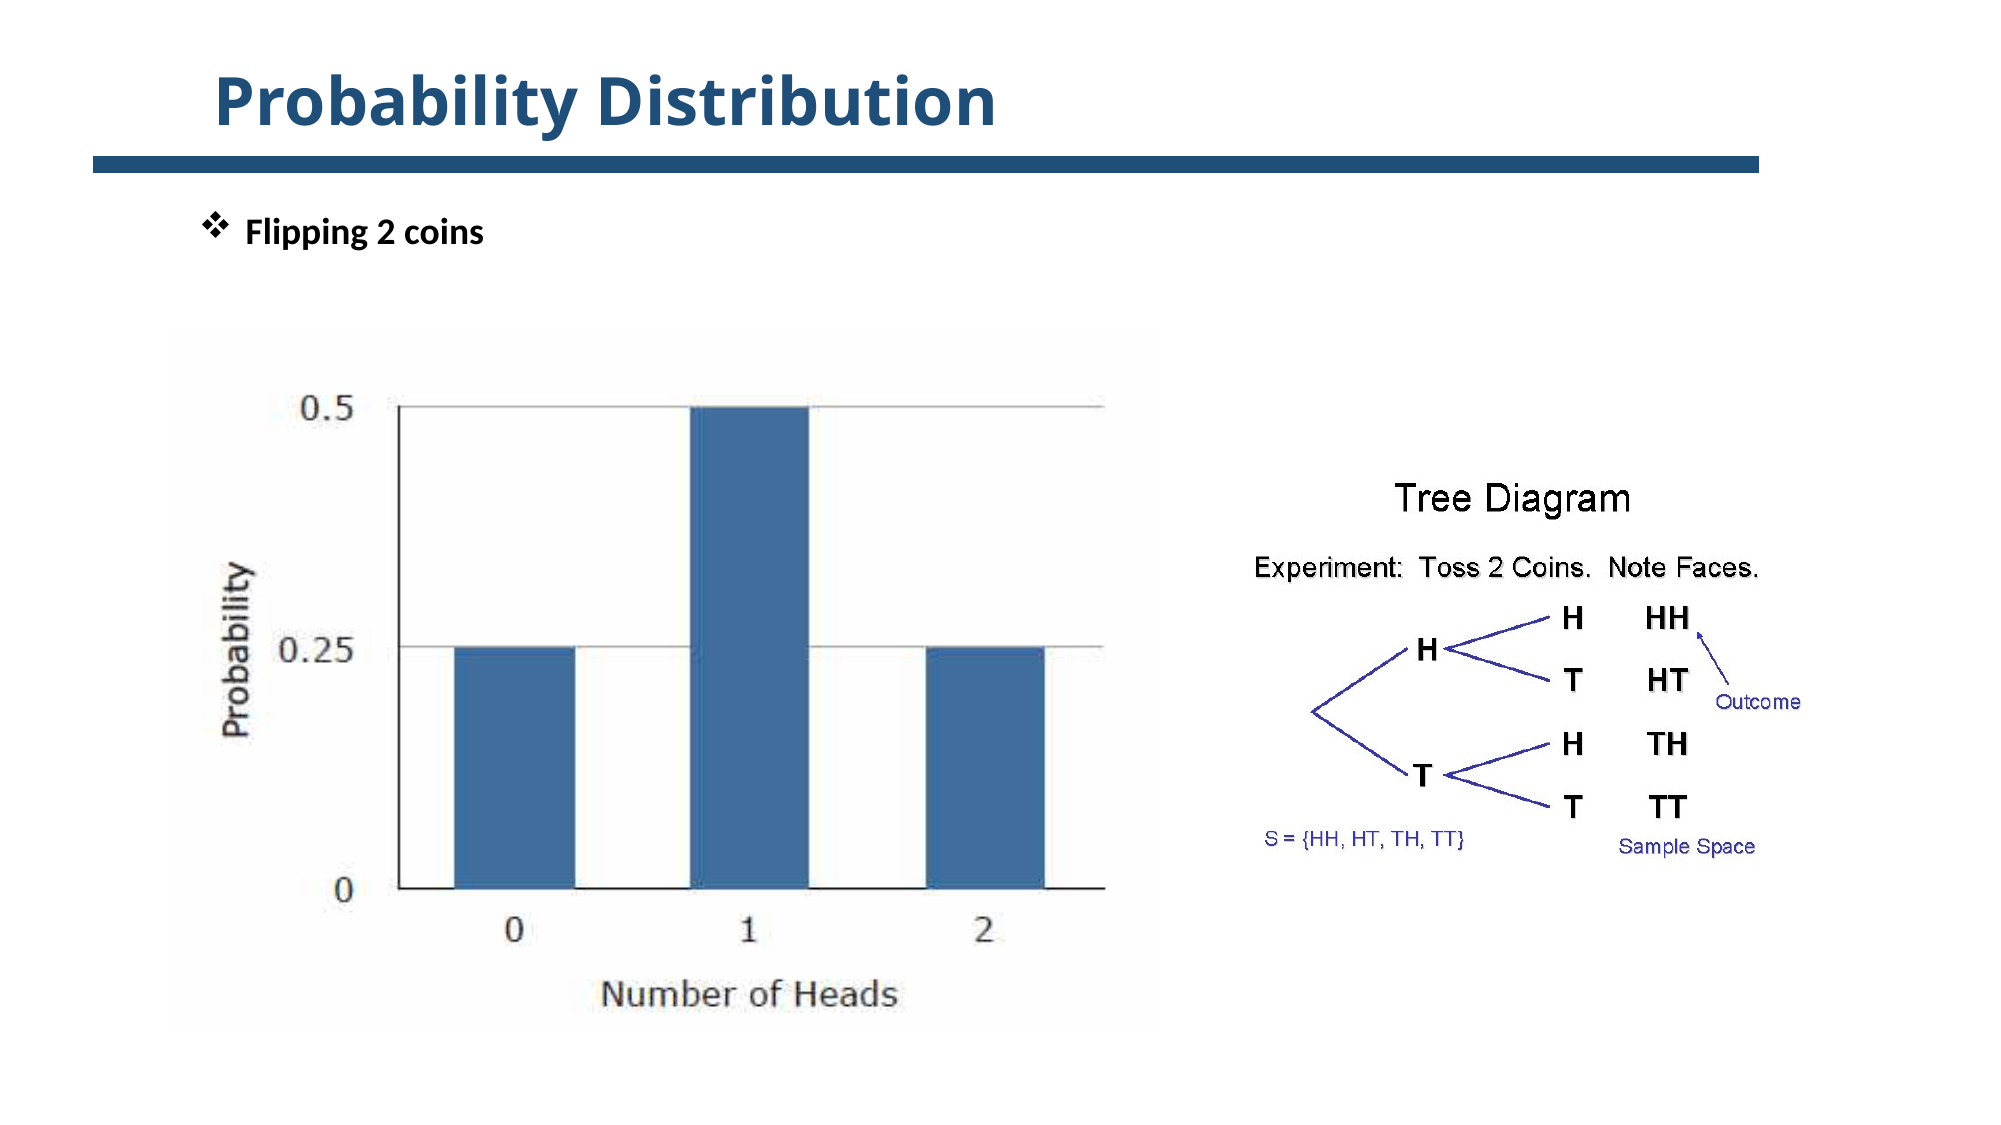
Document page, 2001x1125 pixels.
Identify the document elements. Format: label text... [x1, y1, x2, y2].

text_box Flipping 2 coins [183, 199, 1761, 260]
picture [171, 329, 1158, 1032]
text_box [91, 154, 1761, 175]
picture [1194, 415, 1829, 891]
text_box Probability Distribution [124, 48, 1089, 149]
